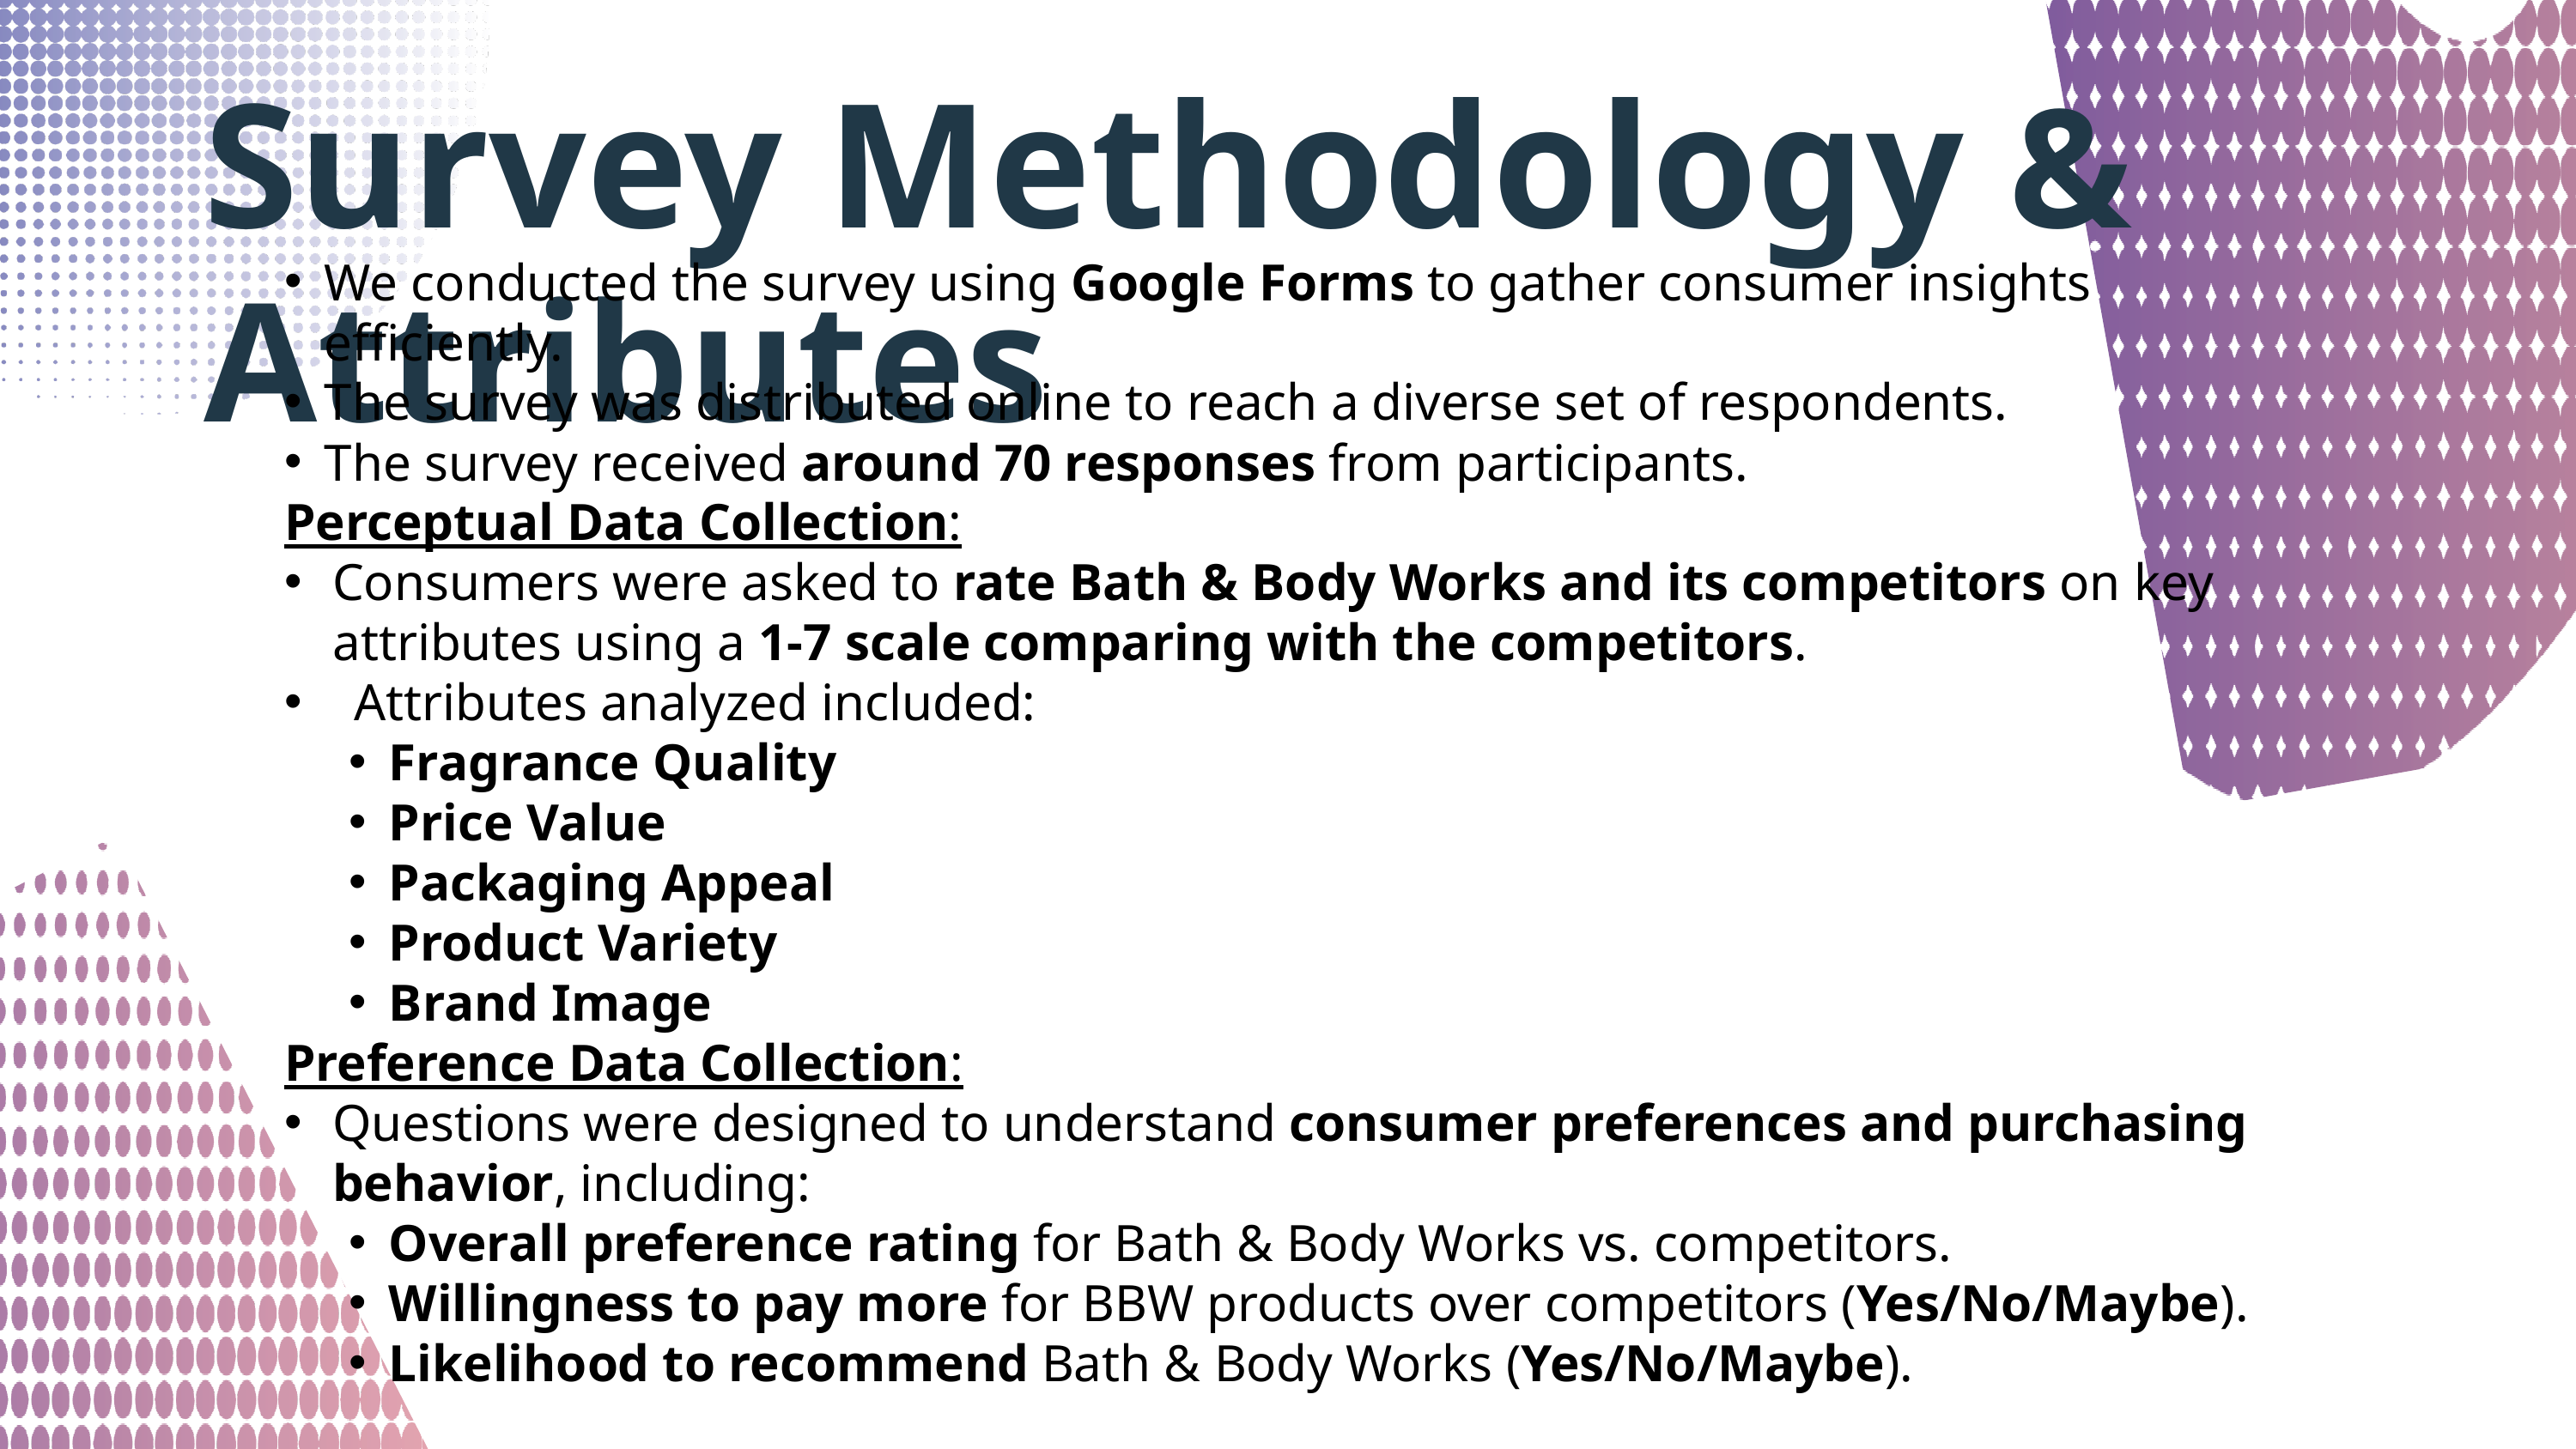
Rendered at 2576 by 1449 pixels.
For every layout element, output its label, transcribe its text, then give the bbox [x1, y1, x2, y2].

text_box [2351, 455, 2576, 782]
text_box We conducted the survey using Google Forms to gather consumer insights efficiently. The survey was distributed online to reach a diverse set of respondents. The survey received around 70 responses from participants. Perceptual Data Collection: Consumers were asked to rate Bath & Body Works and its competitors on key attributes using a 1-7 scale comparing with the competitors. Attributes analyzed included: Fragrance Quality Price Value Packaging Appeal Product Variety Brand Image Preference Data Collection: Questions were designed to understand consumer preferences and purchasing behavior, including: Overall preference rating for Bath & Body Works vs. competitors. Willingness to pay more for BBW products over competitors (Yes/No/Maybe). Likelihood to recommend Bath & Body Works (Yes/No/Maybe). [271, 244, 2351, 1441]
text_box Survey Methodology & Attributes [204, 70, 2576, 455]
text_box [0, 0, 489, 415]
text_box [2045, 0, 2576, 70]
text_box [0, 835, 428, 1449]
